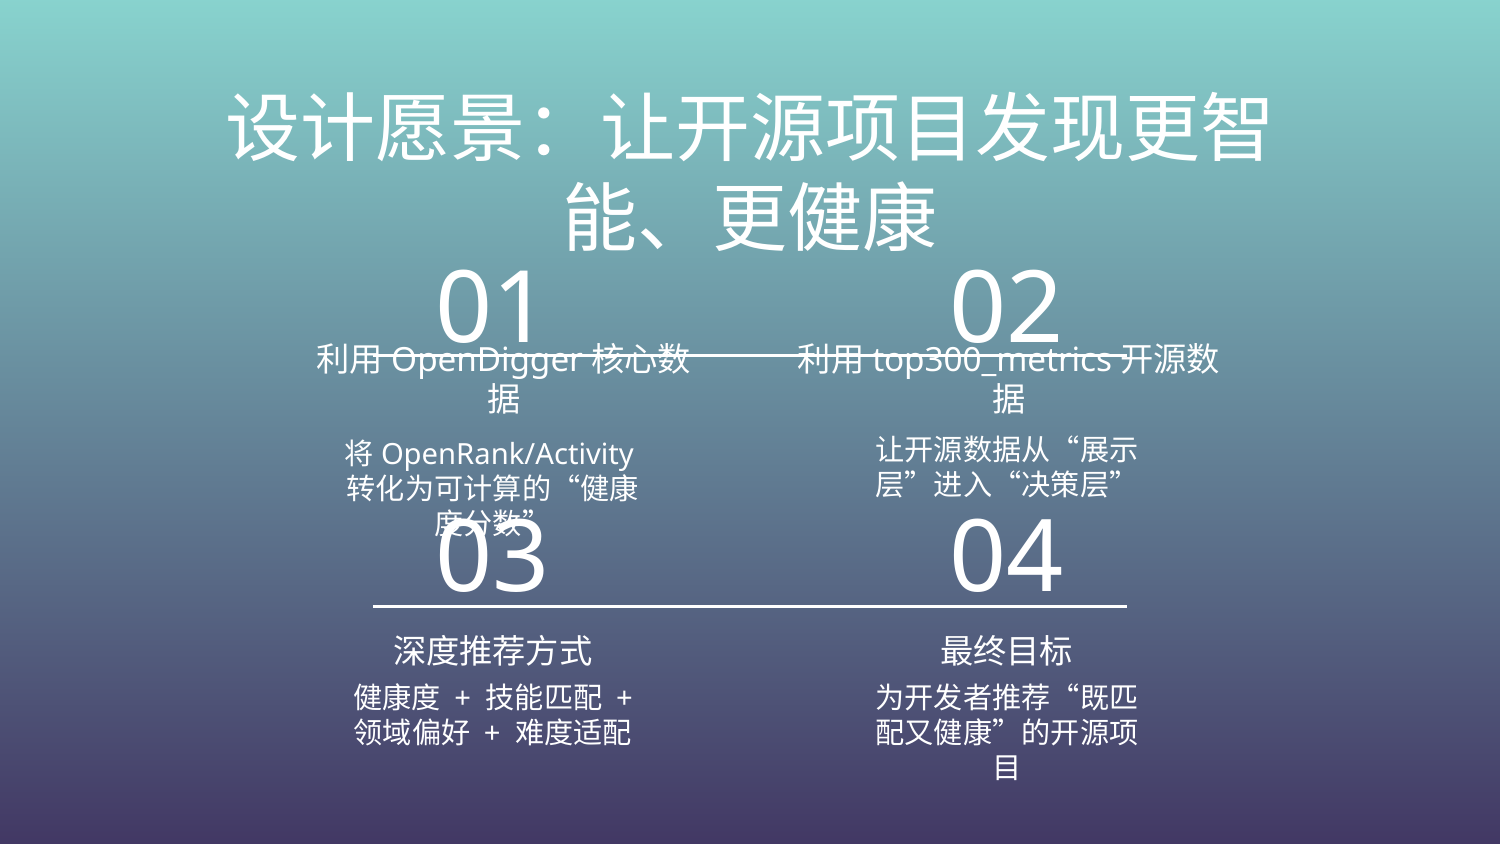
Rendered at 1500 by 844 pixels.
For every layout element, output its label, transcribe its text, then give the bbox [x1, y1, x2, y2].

title 深度推荐方式 [277, 590, 709, 686]
subtitle 将OpenRank/Activity转化为可计算的“健康度分数” [317, 420, 669, 481]
subtitle 为开发者推荐“既匹配又健康”的开源项目 [850, 664, 1164, 725]
title 利用top300_metrics开源数据 [780, 338, 1238, 433]
title 04 [863, 504, 1151, 599]
title 03 [349, 504, 637, 599]
title 最终目标 [791, 590, 1223, 686]
subtitle 让开源数据从“展示层”进入“决策层” [850, 416, 1164, 477]
subtitle 健康度 + 技能匹配 + 领域偏好 + 难度适配 [336, 686, 650, 725]
title 设计愿景：让开源项目发现更智能、更健康 [184, 65, 1316, 221]
title 利用OpenDigger核心数据 [288, 337, 720, 433]
title 01 [349, 255, 637, 350]
title 02 [863, 255, 1151, 350]
